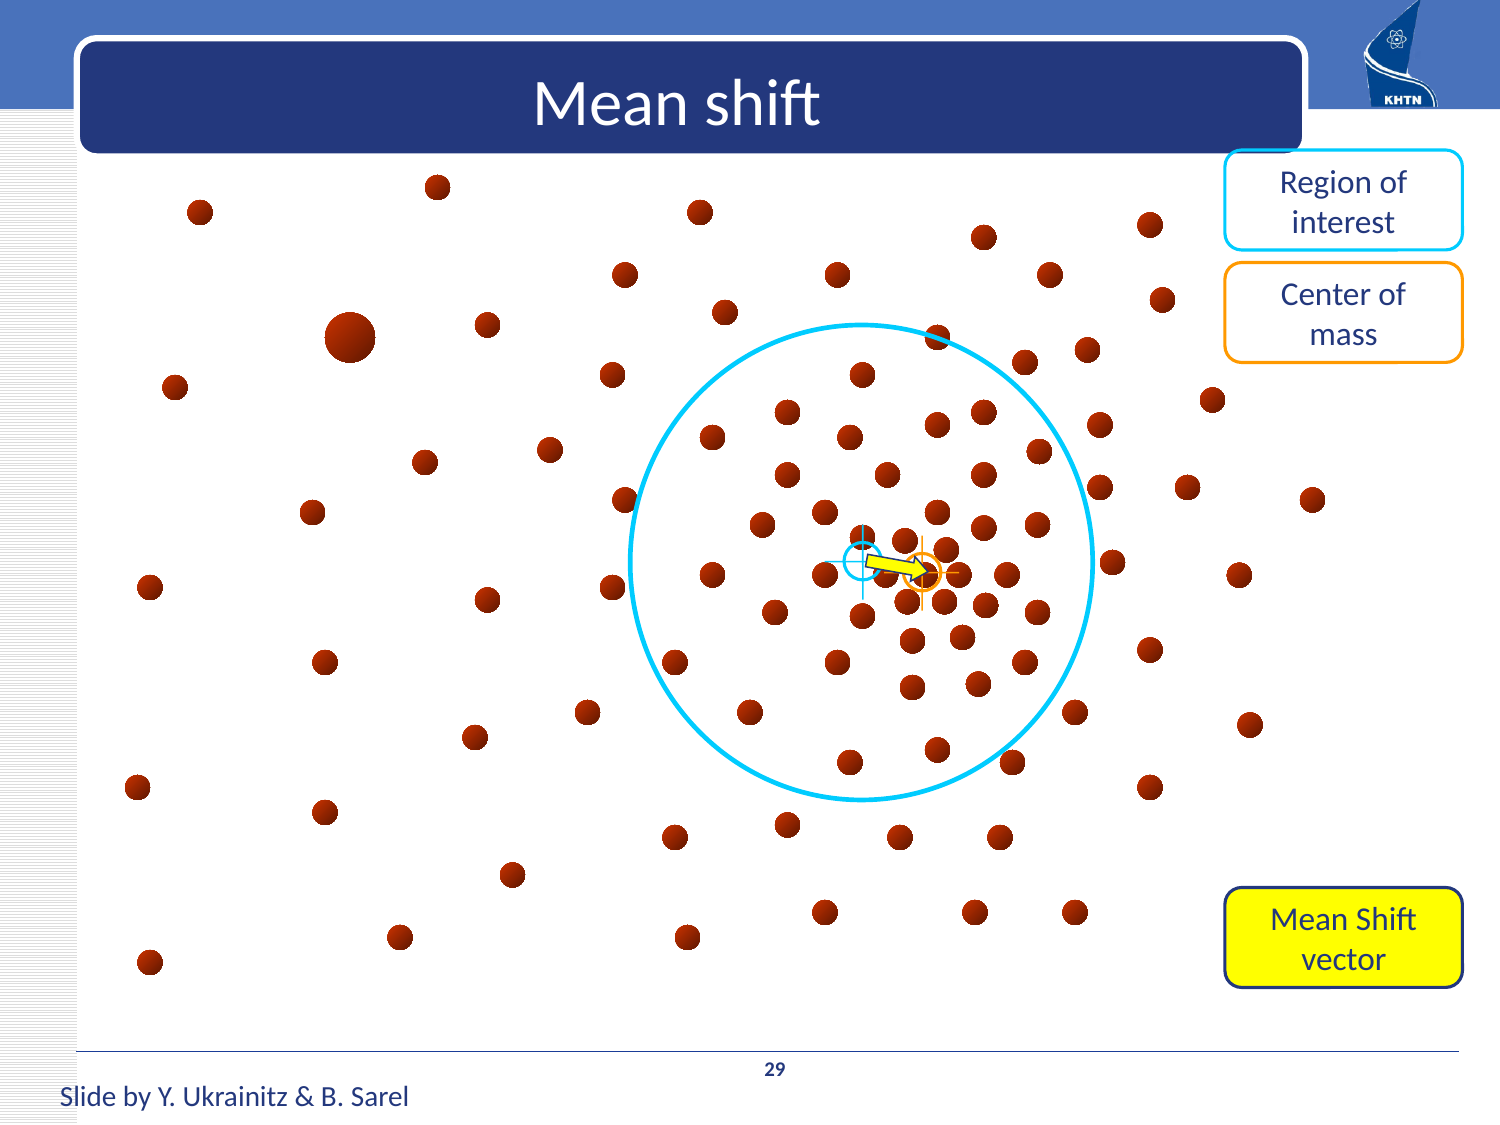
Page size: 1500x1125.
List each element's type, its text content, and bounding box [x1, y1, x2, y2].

text_box [825, 262, 850, 288]
text_box [612, 262, 638, 288]
text_box [1137, 212, 1163, 238]
text_box [774, 812, 800, 838]
text_box [1237, 712, 1263, 738]
text_box [137, 575, 163, 601]
text_box [1299, 487, 1325, 513]
text_box [474, 587, 500, 613]
text_box [324, 312, 376, 363]
text_box [600, 575, 624, 601]
text_box [125, 774, 151, 800]
text_box [137, 950, 163, 976]
text_box Center of mass [1224, 262, 1463, 363]
text_box [537, 437, 563, 463]
text_box [412, 450, 438, 475]
text_box [962, 900, 988, 925]
text_box [312, 650, 338, 676]
text_box [1099, 412, 1113, 438]
text_box [1137, 774, 1163, 800]
title Mean shift [89, 52, 1265, 145]
text_box [612, 487, 624, 513]
text_box [1137, 637, 1163, 663]
text_box [312, 800, 338, 826]
text_box [1175, 474, 1201, 500]
text_box [1099, 474, 1113, 500]
text_box [500, 862, 526, 888]
text_box [675, 924, 700, 950]
text_box [600, 362, 624, 388]
text_box [1149, 287, 1175, 313]
text_box Region of interest [1224, 149, 1463, 250]
text_box [387, 924, 413, 950]
text_box [575, 699, 601, 725]
text_box [1200, 387, 1225, 413]
text_box [1037, 262, 1063, 288]
picture [1313, 0, 1490, 109]
text_box [1226, 562, 1252, 588]
text_box [887, 825, 913, 850]
text_box Slide by Y. Ukrainitz & B. Sarel [45, 1070, 425, 1120]
text_box Mean Shift vector [1224, 887, 1463, 988]
text_box [187, 200, 213, 225]
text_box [629, 324, 1093, 801]
text_box [971, 224, 997, 250]
text_box [812, 900, 838, 925]
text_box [883, 535, 960, 611]
text_box [1062, 900, 1088, 925]
text_box [162, 375, 188, 400]
text_box [462, 725, 488, 751]
text_box [474, 312, 500, 338]
text_box [712, 299, 738, 323]
text_box [300, 500, 325, 526]
text_box [425, 174, 451, 200]
text_box [1100, 549, 1126, 575]
text_box [687, 200, 713, 225]
text_box [662, 825, 688, 850]
text_box [987, 825, 1013, 850]
slide_number 29 [600, 1047, 950, 1083]
